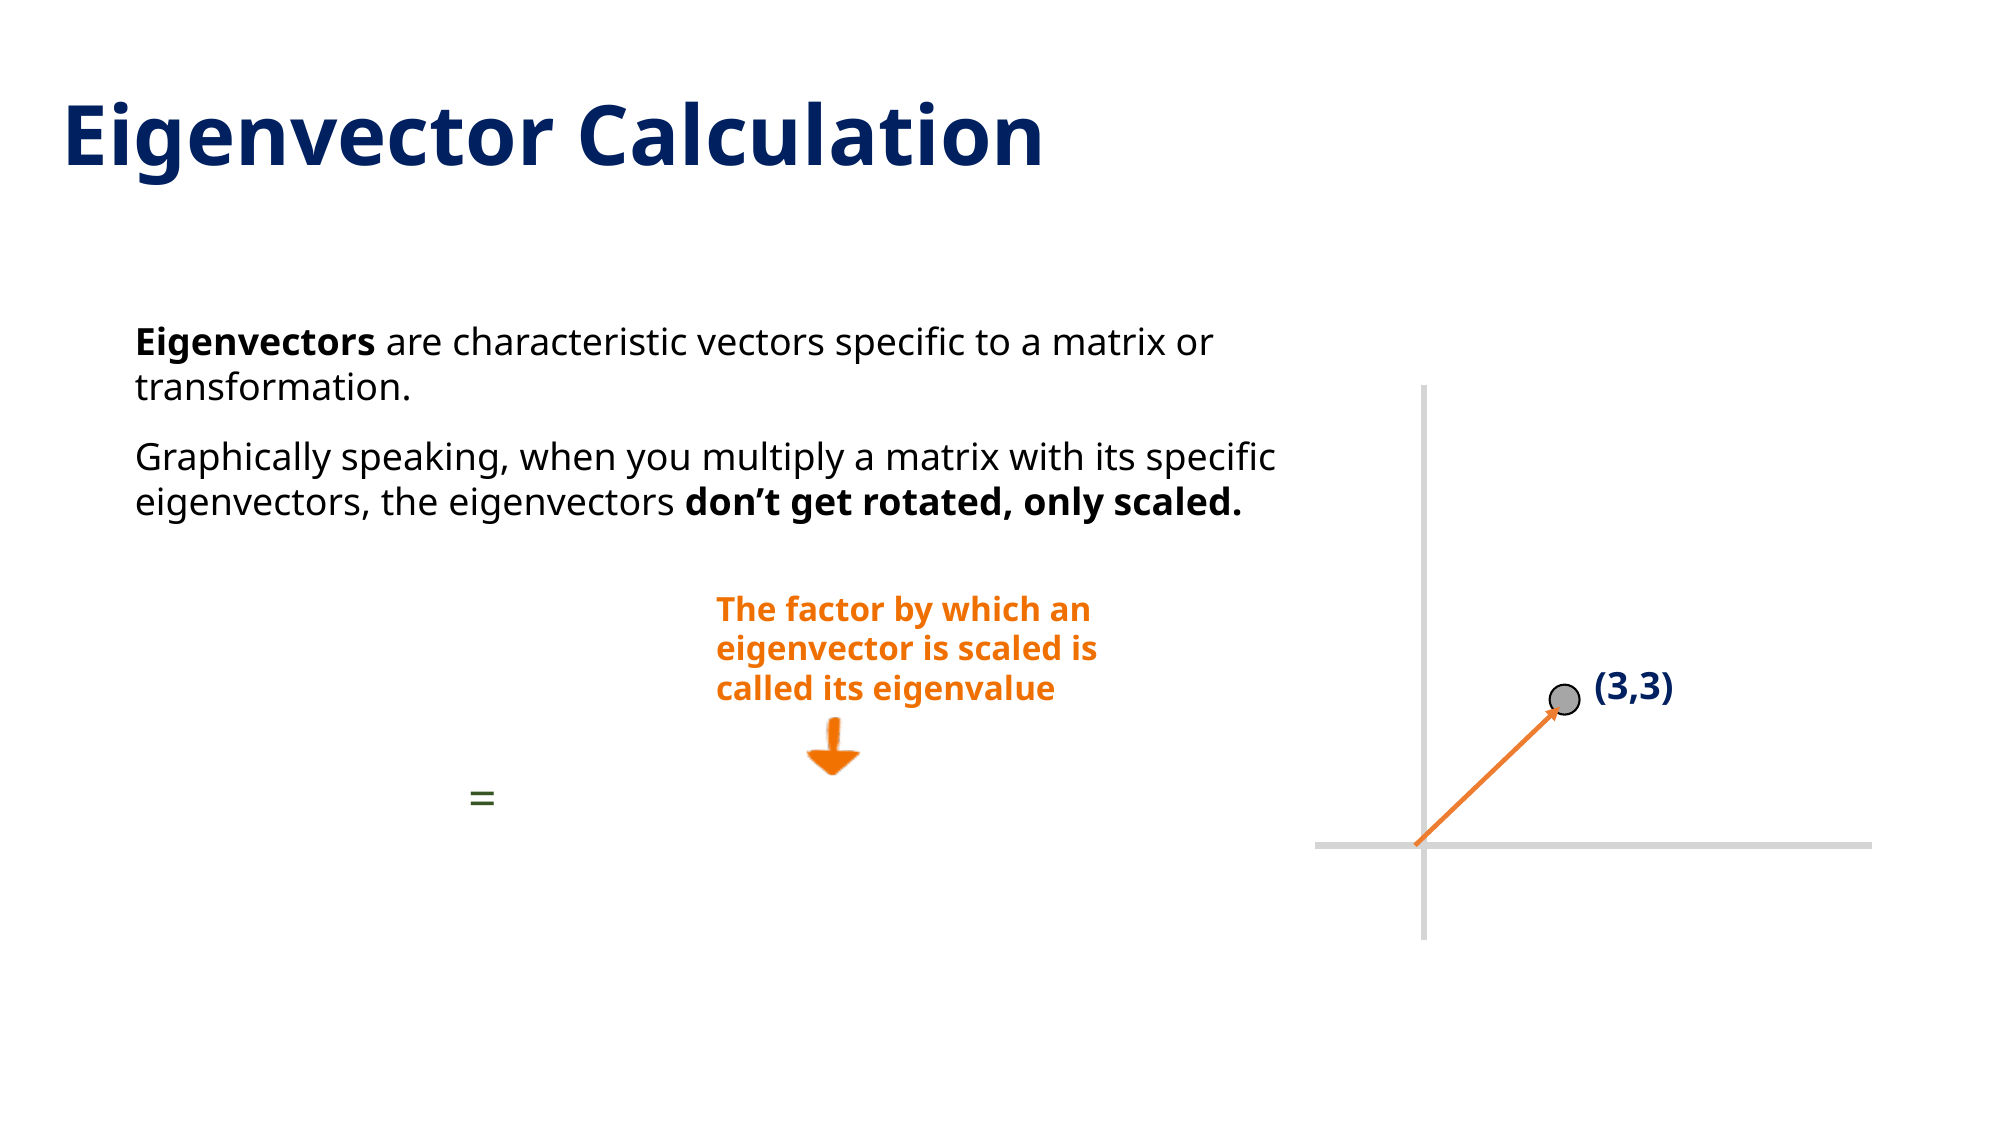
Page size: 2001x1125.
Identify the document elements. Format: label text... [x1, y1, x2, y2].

text_box Eigenvector Calculation [47, 74, 1393, 190]
text_box Eigenvectors are characteristic vectors specific to a matrix or transformation. Graphically speaking, when you multiply a matrix with its specific eigenvectors, the eigenvectors don’t get rotated, only scaled. [120, 310, 1393, 646]
text_box (3,3) [1579, 654, 1711, 715]
text_box The factor by which an eigenvector is scaled is called its eigenvalue [701, 580, 1171, 715]
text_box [1414, 706, 1560, 846]
text_box [1548, 683, 1579, 716]
picture [801, 715, 866, 779]
